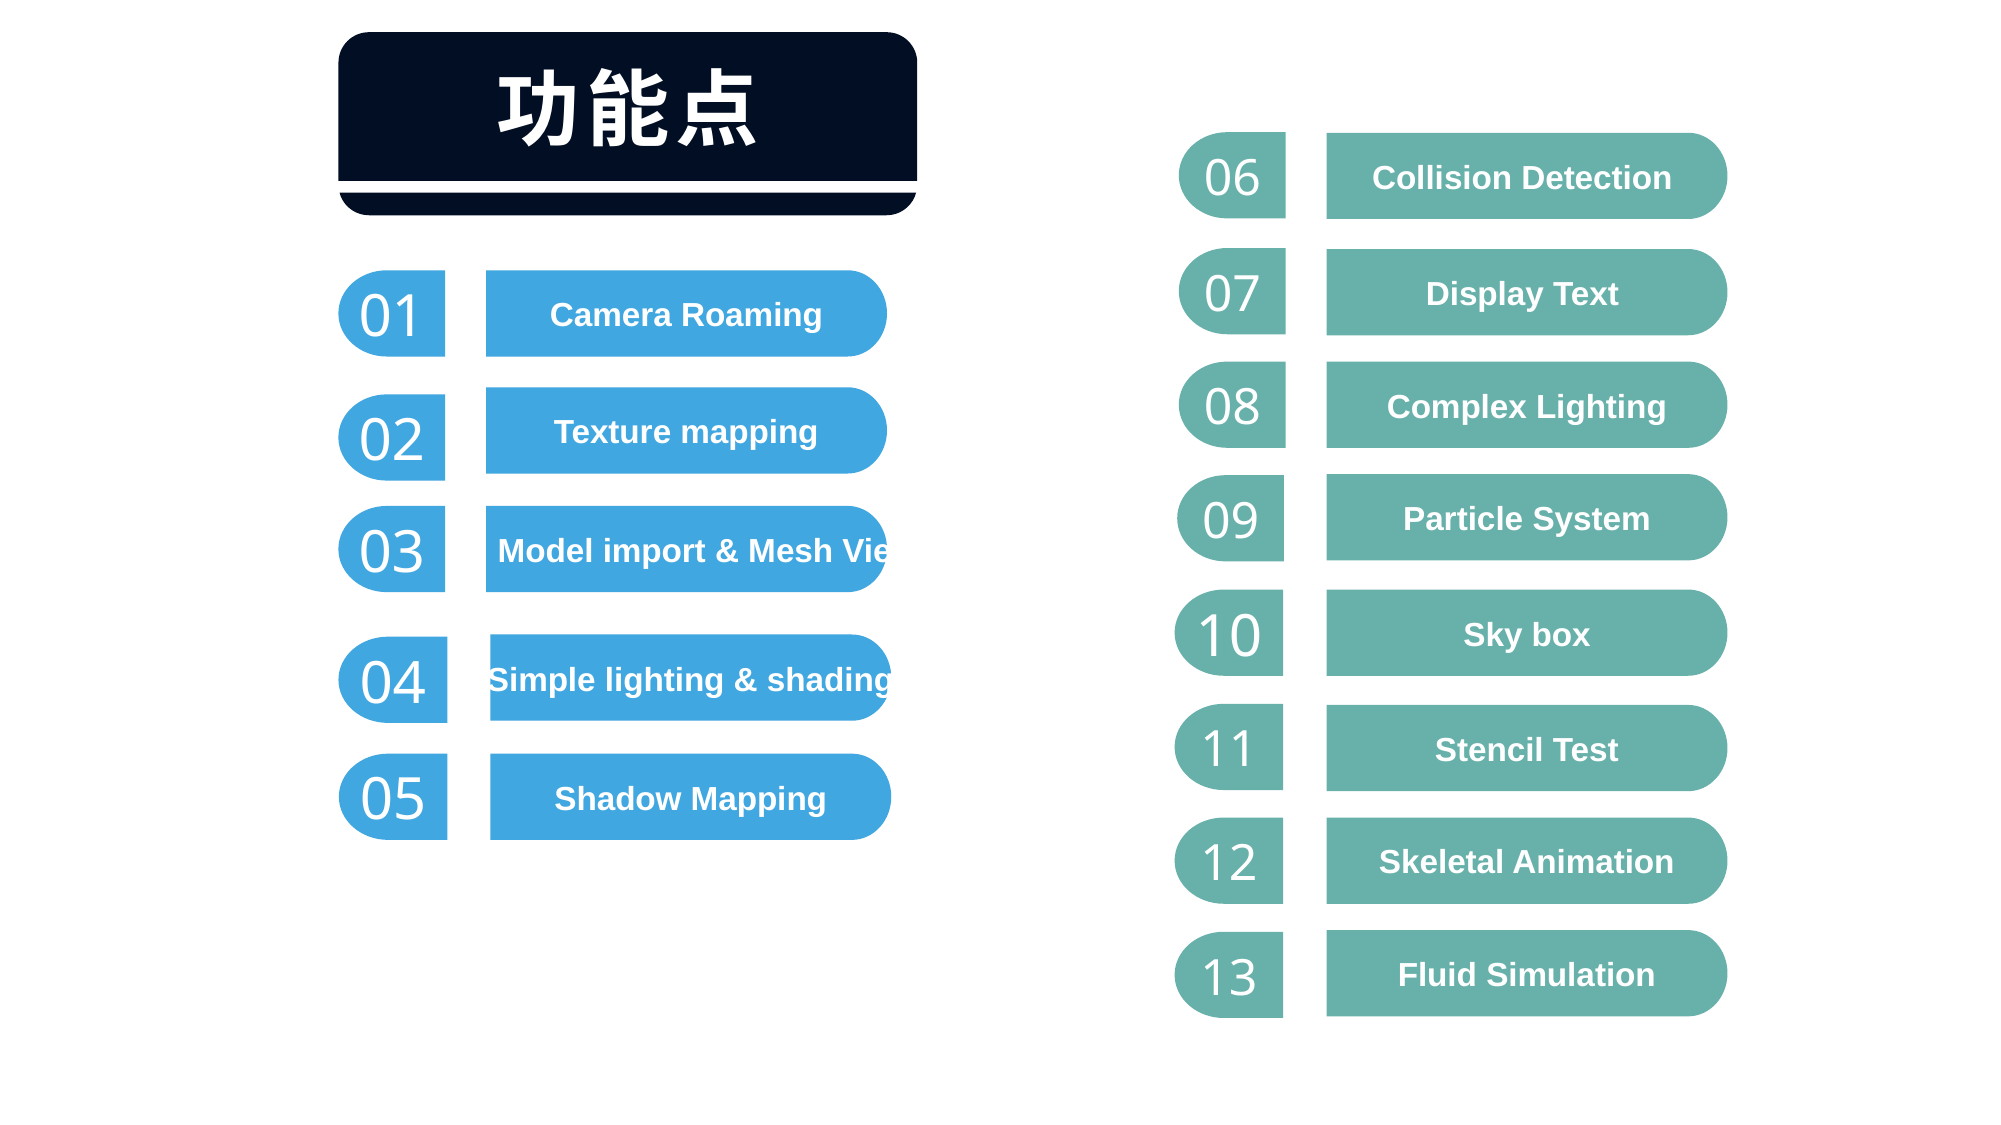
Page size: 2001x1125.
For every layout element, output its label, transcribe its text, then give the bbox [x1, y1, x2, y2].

text_box 13 [1174, 931, 1284, 1018]
text_box Fluid Simulation [1326, 930, 1728, 1017]
text_box 12 [1174, 840, 1284, 904]
text_box Skeletal Animation [1326, 840, 1728, 904]
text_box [338, 32, 1728, 840]
